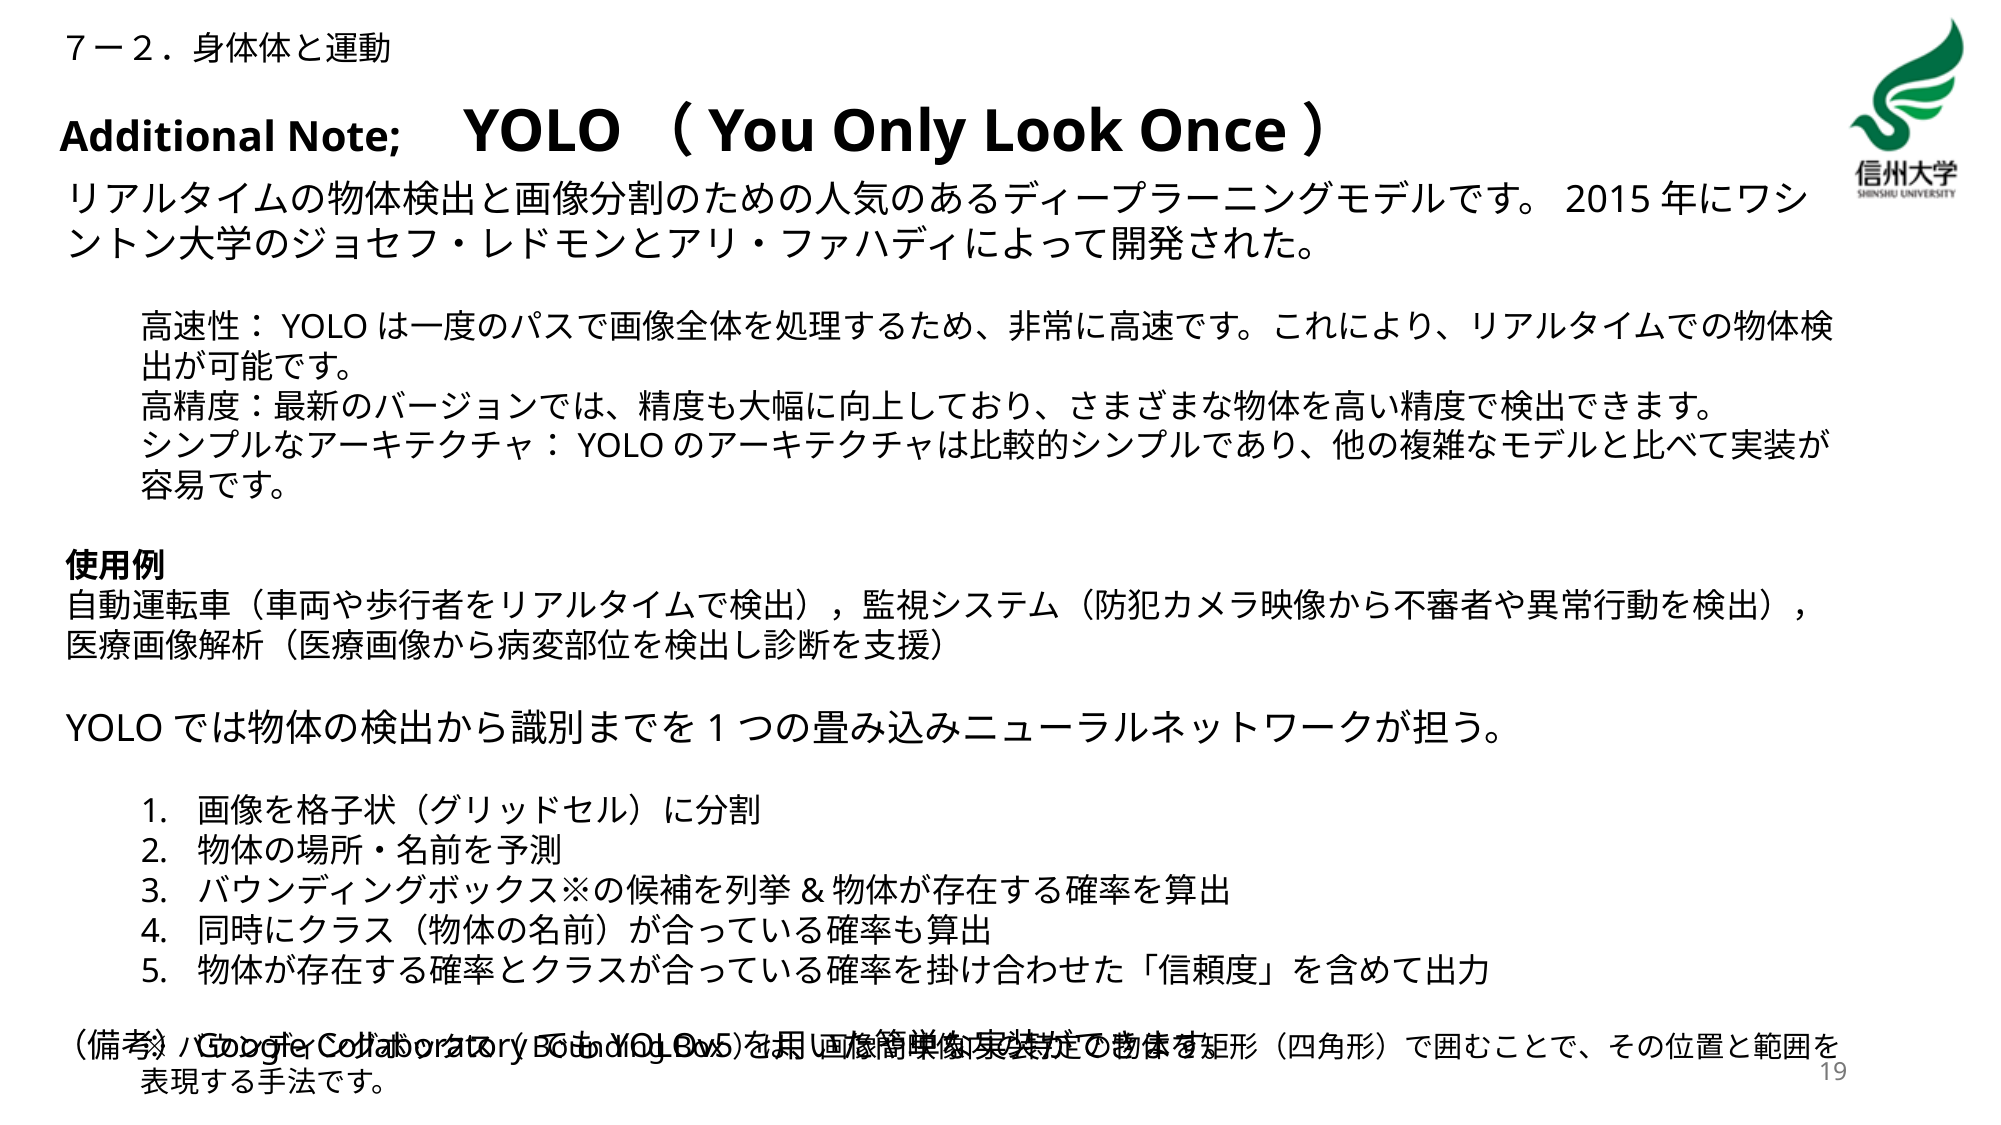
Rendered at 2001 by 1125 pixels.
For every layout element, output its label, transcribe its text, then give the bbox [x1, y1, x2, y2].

text_box リアルタイムの物体検出と画像分割のための人気のあるディープラーニングモデルです。2015年にワシントン大学のジョセフ・レドモンとアリ・ファハディによって開発された。 高速性：YOLOは一度のパスで画像全体を処理するため、非常に高速です。これにより、リアルタイムでの物体検出が可能です。 高精度：最新のバージョンでは、精度も大幅に向上しており、さまざまな物体を高い精度で検出できます。 シンプルなアーキテクチャ：YOLOのアーキテクチャは比較的シンプルであり、他の複雑なモデルと比べて実装が容易です。 使用例 自動運転車（車両や歩行者をリアルタイムで検出），監視システム（防犯カメラ映像から不審者や異常行動を検出），医療画像解析（医療画像から病変部位を検出し診断を支援） YOLOでは物体の検出から識別までを1つの畳み込みニューラルネットワークが担う。 画像を格子状（グリッドセル）に分割 物体の場所・名前を予測 バウンディングボックス※の候補を列挙&物体が存在する確率を算出 同時にクラス（物体の名前）が合っている確率も算出 物体が存在する確率とクラスが合っている確率を掛け合わせた「信頼度」を含めて出力 ※バウンディングボックス（Bounding Box）は、画像や映像内の特定の物体を矩形（四角形）で囲むことで、その位置と範囲を表現する手法です。 [51, 1071, 1860, 1106]
slide_number 19 [1412, 1042, 1863, 1103]
title Additional Note; YOLO（You Only Look Once） [44, 93, 1770, 193]
text_box （備考）Google CollaboratoryでもYOLOv5を用いた簡単な実装ができます。 [39, 1016, 1912, 1071]
text_box リアルタイムの物体検出と画像分割のための人気のあるディープラーニングモデルです。2015年にワシントン大学のジョセフ・レドモンとアリ・ファハディによって開発された。 高速性：YOLOは一度のパスで画像全体を処理するため、非常に高速です。これにより、リアルタイムでの物体検出が可能です。 高精度：最新のバージョンでは、精度も大幅に向上しており、さまざまな物体を高い精度で検出できます。 シンプルなアーキテクチャ：YOLOのアーキテクチャは比較的シンプルであり、他の複雑なモデルと比べて実装が容易です。 使用例 自動運転車（車両や歩行者をリアルタイムで検出），監視システム（防犯カメラ映像から不審者や異常行動を検出），医療画像解析（医療画像から病変部位を検出し診断を支援） YOLOでは物体の検出から識別までを1つの畳み込みニューラルネットワークが担う。 画像を格子状（グリッドセル）に分割 物体の場所・名前を予測 バウンディングボックス※の候補を列挙&物体が存在する確率を算出 同時にクラス（物体の名前）が合っている確率も算出 物体が存在する確率とクラスが合っている確率を掛け合わせた「信頼度」を含めて出力 ※バウンディングボックス（Bounding Box）は、画像や映像内の特定の物体を矩形（四角形）で囲むことで、その位置と範囲を表現する手法です。 [51, 167, 1860, 1016]
list ７ー２．身体体と運動 [44, 24, 1770, 85]
picture [1816, 13, 1989, 216]
